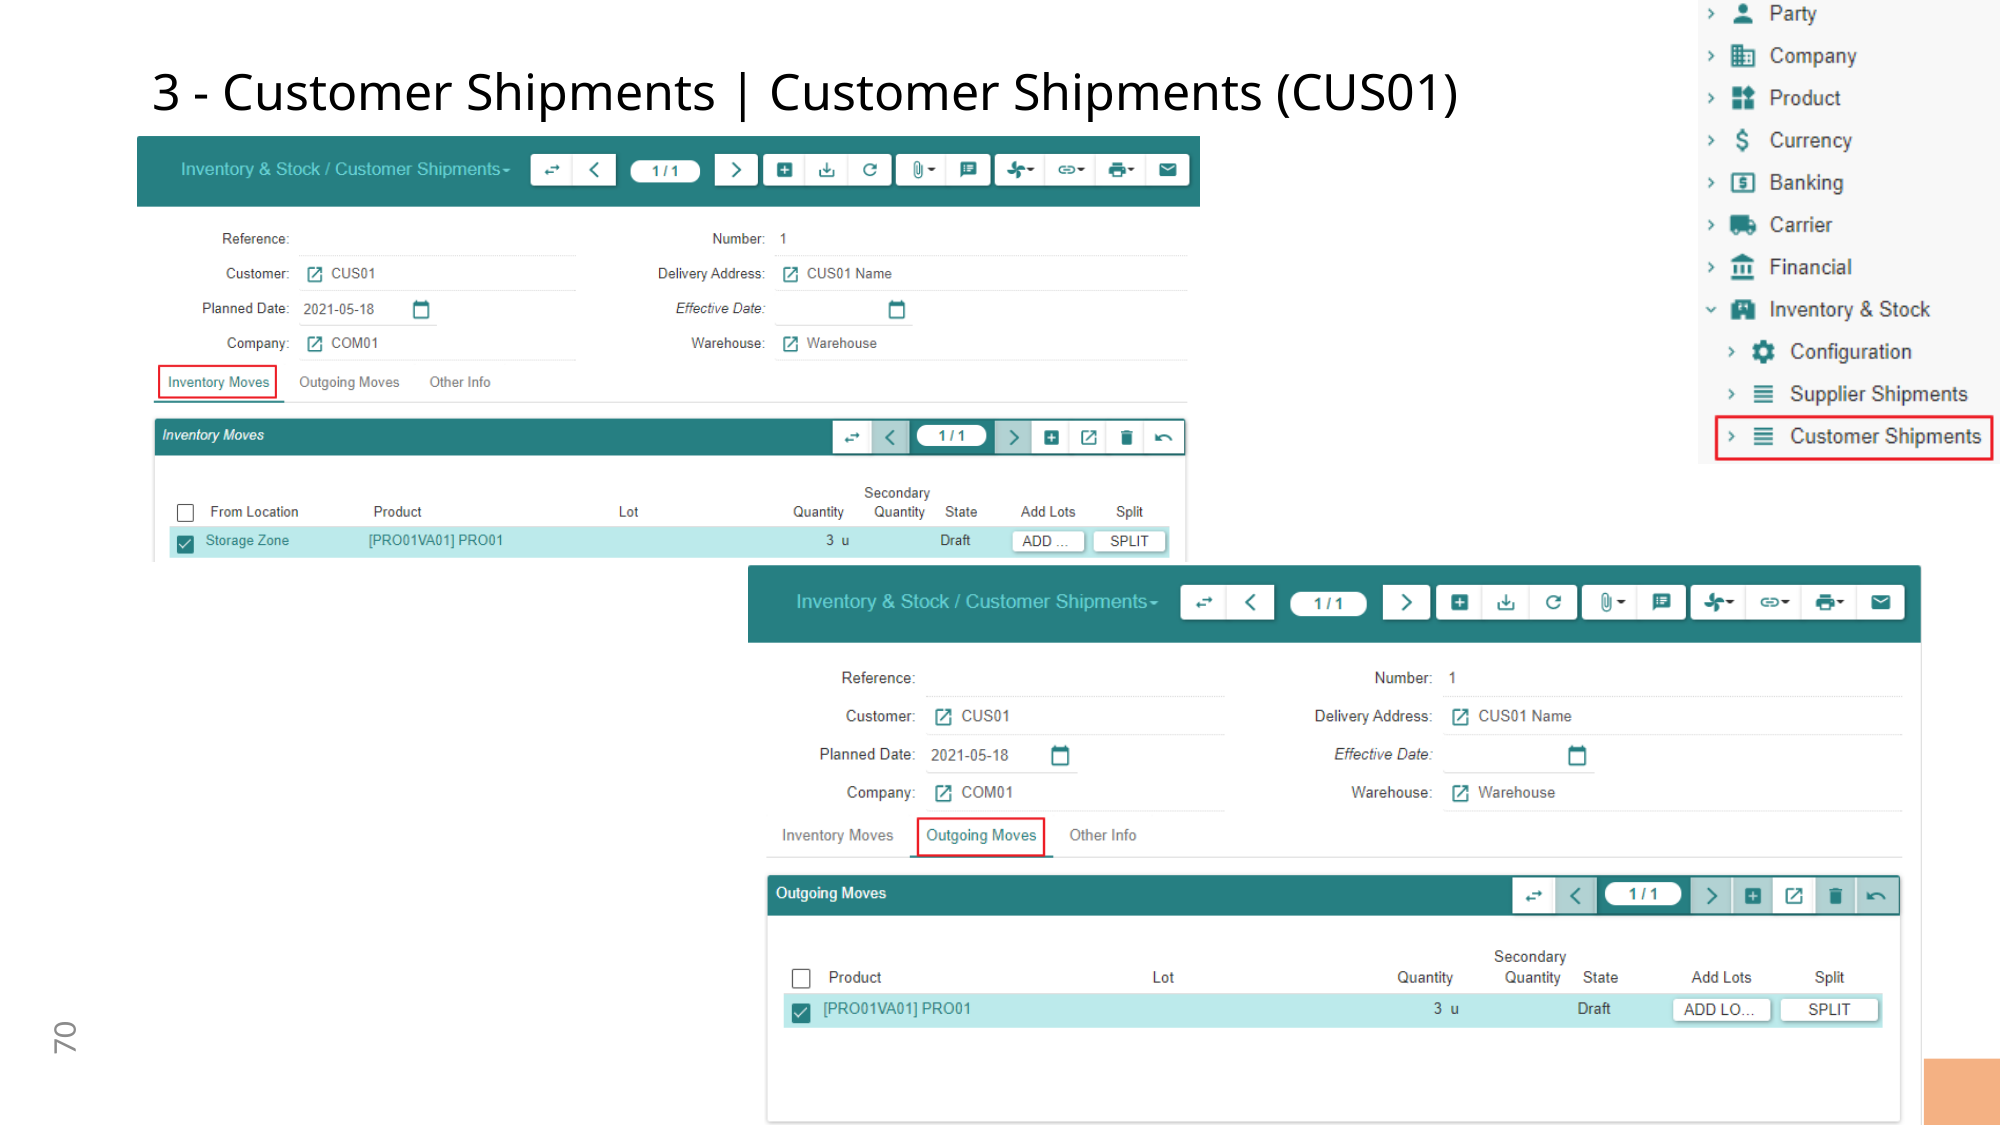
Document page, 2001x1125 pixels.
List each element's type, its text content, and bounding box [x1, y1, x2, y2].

title 3 - Customer Shipments | Customer Shipments (CUS01) [137, 59, 1698, 136]
text_box [1923, 1058, 2000, 1125]
picture [748, 563, 1922, 1125]
slide_number 70 [32, 969, 93, 1108]
picture [1698, 0, 2000, 464]
picture [137, 135, 1200, 562]
